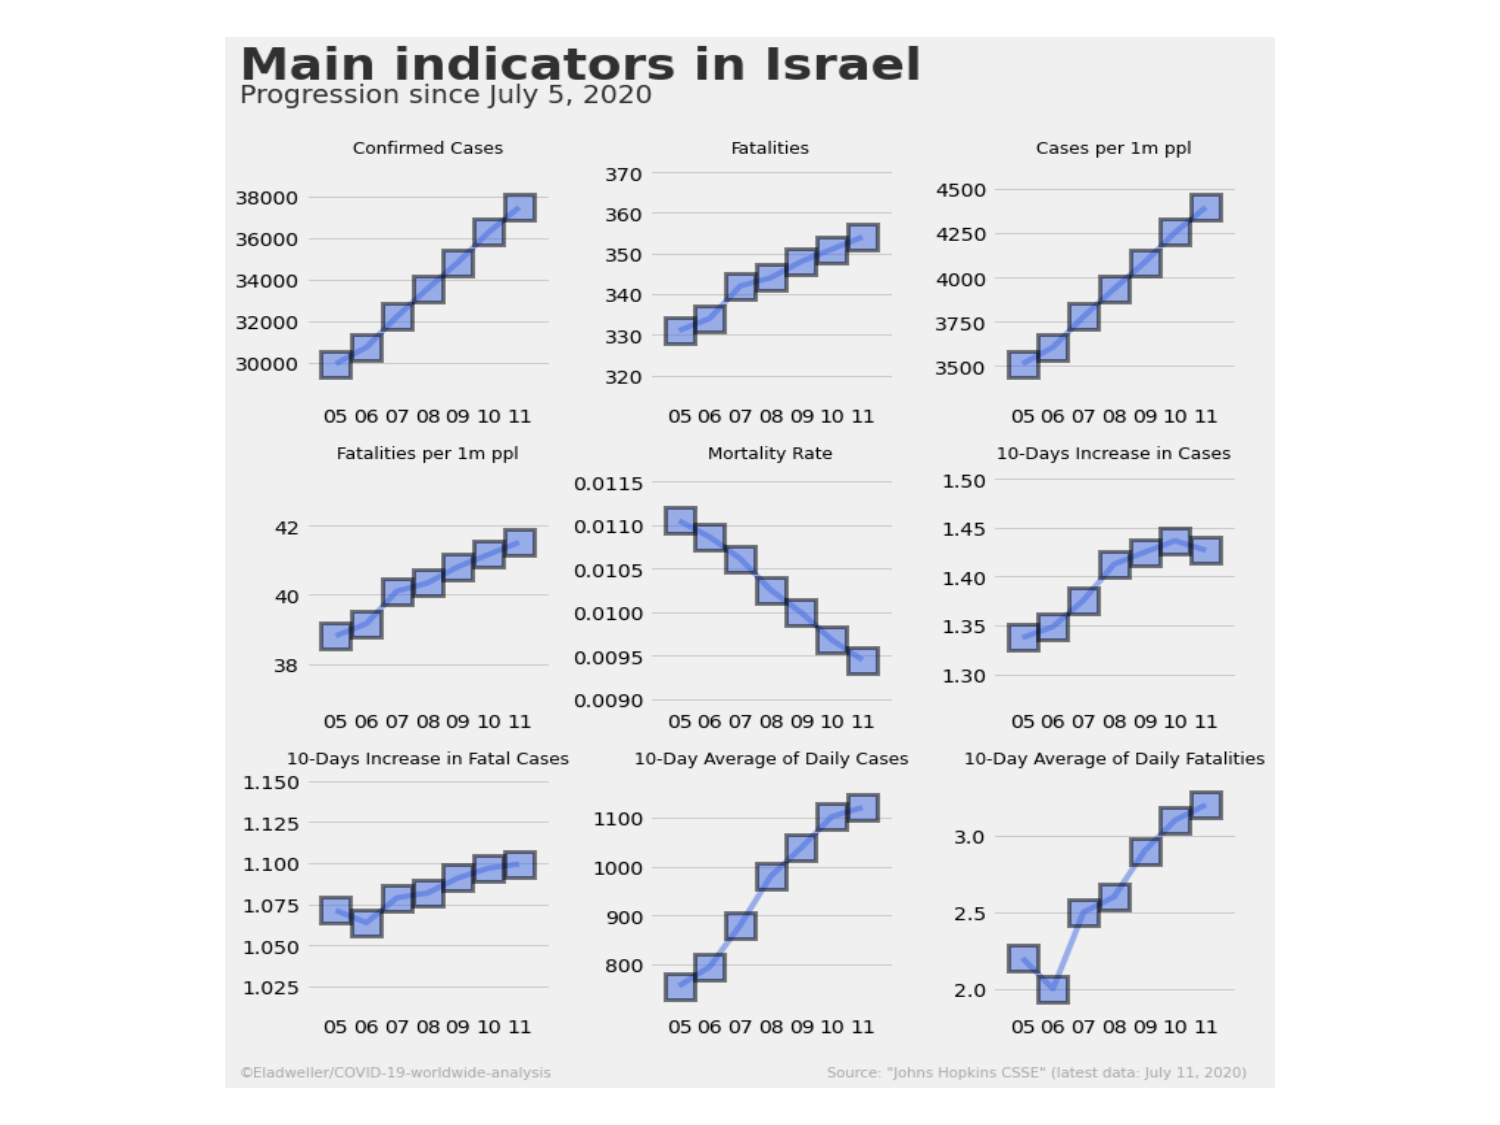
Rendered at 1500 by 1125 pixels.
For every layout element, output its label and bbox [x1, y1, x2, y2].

picture [224, 37, 1276, 1088]
